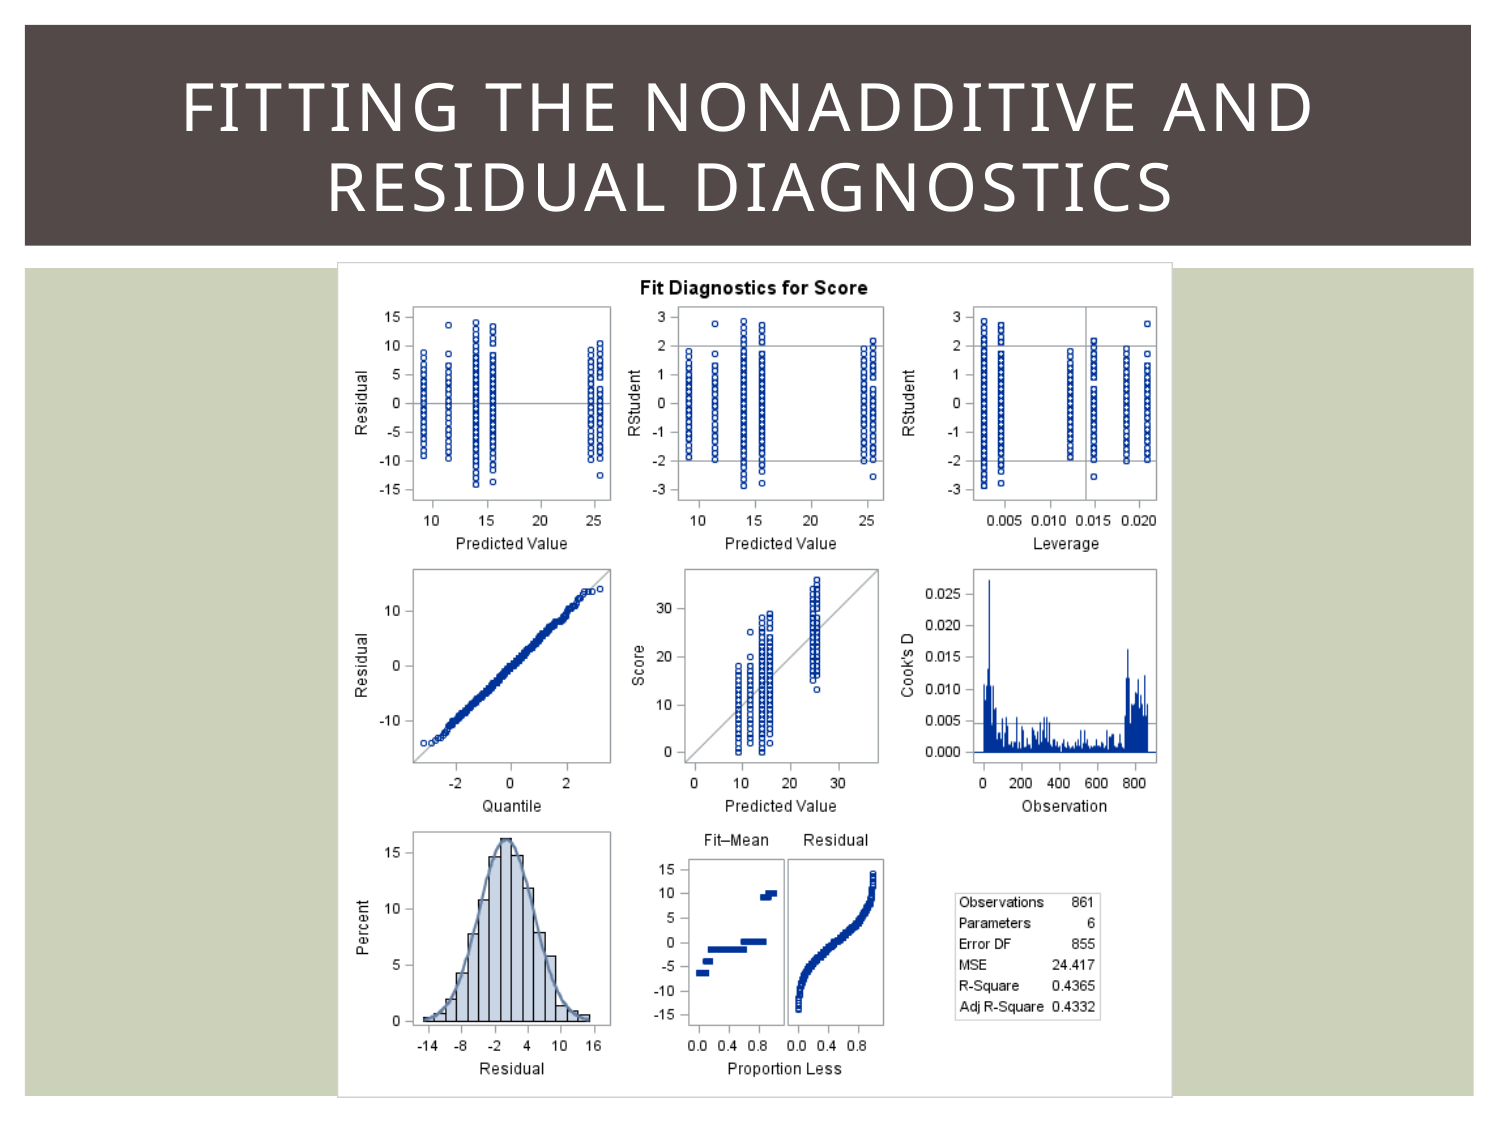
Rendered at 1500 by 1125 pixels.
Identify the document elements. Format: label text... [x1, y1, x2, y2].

title Fitting the Nonadditive and Residual Diagnostics [62, 58, 1438, 232]
picture [337, 262, 1173, 1098]
